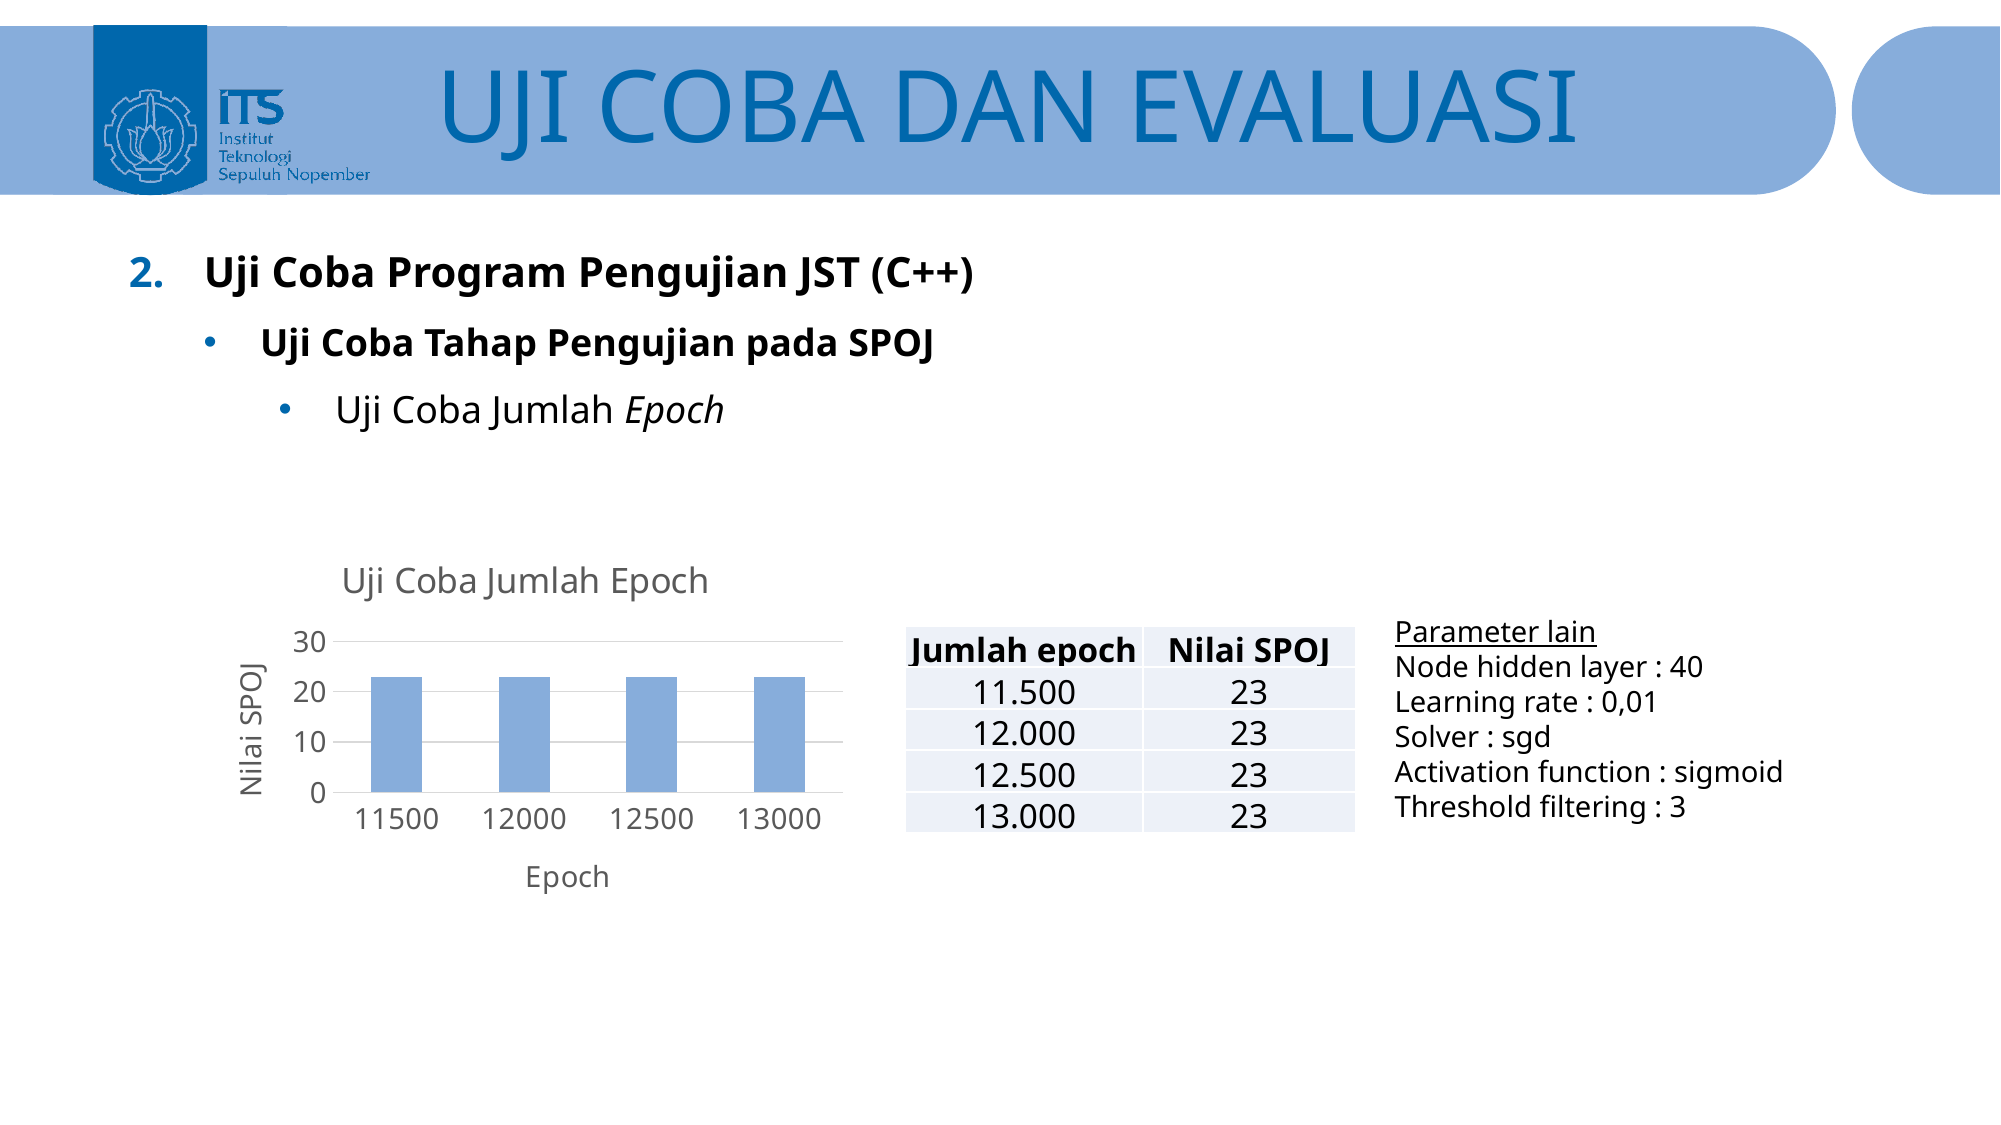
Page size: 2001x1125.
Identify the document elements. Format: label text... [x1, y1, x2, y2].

table_cell 12.500 [906, 751, 1142, 791]
table_cell 12.000 [906, 710, 1142, 749]
table_header Jumlah epoch [906, 627, 1142, 666]
text_box Parameter lain Node hidden layer : 40 Learning rate : 0,01 Solver : sgd Activation function : sigmoid Threshold filtering : 3 [1379, 606, 1799, 831]
table_header Nilai SPOJ [1144, 627, 1355, 666]
table_cell 23 [1144, 668, 1355, 708]
text_box [0, 25, 83, 196]
list UJI COBA DAN EVALUASI [422, 51, 2000, 170]
chart [194, 528, 857, 930]
table_cell 23 [1144, 793, 1355, 832]
table_cell 11.500 [906, 668, 1142, 708]
table_cell 23 [1144, 751, 1355, 791]
table_cell 13.000 [906, 793, 1142, 832]
text_box Uji Coba Program Pengujian JST (C++) Uji Coba Tahap Pengujian pada SPOJ Uji Coba Jumlah Epoch [114, 213, 1883, 439]
picture [83, 15, 378, 205]
table_cell 23 [1144, 710, 1355, 749]
